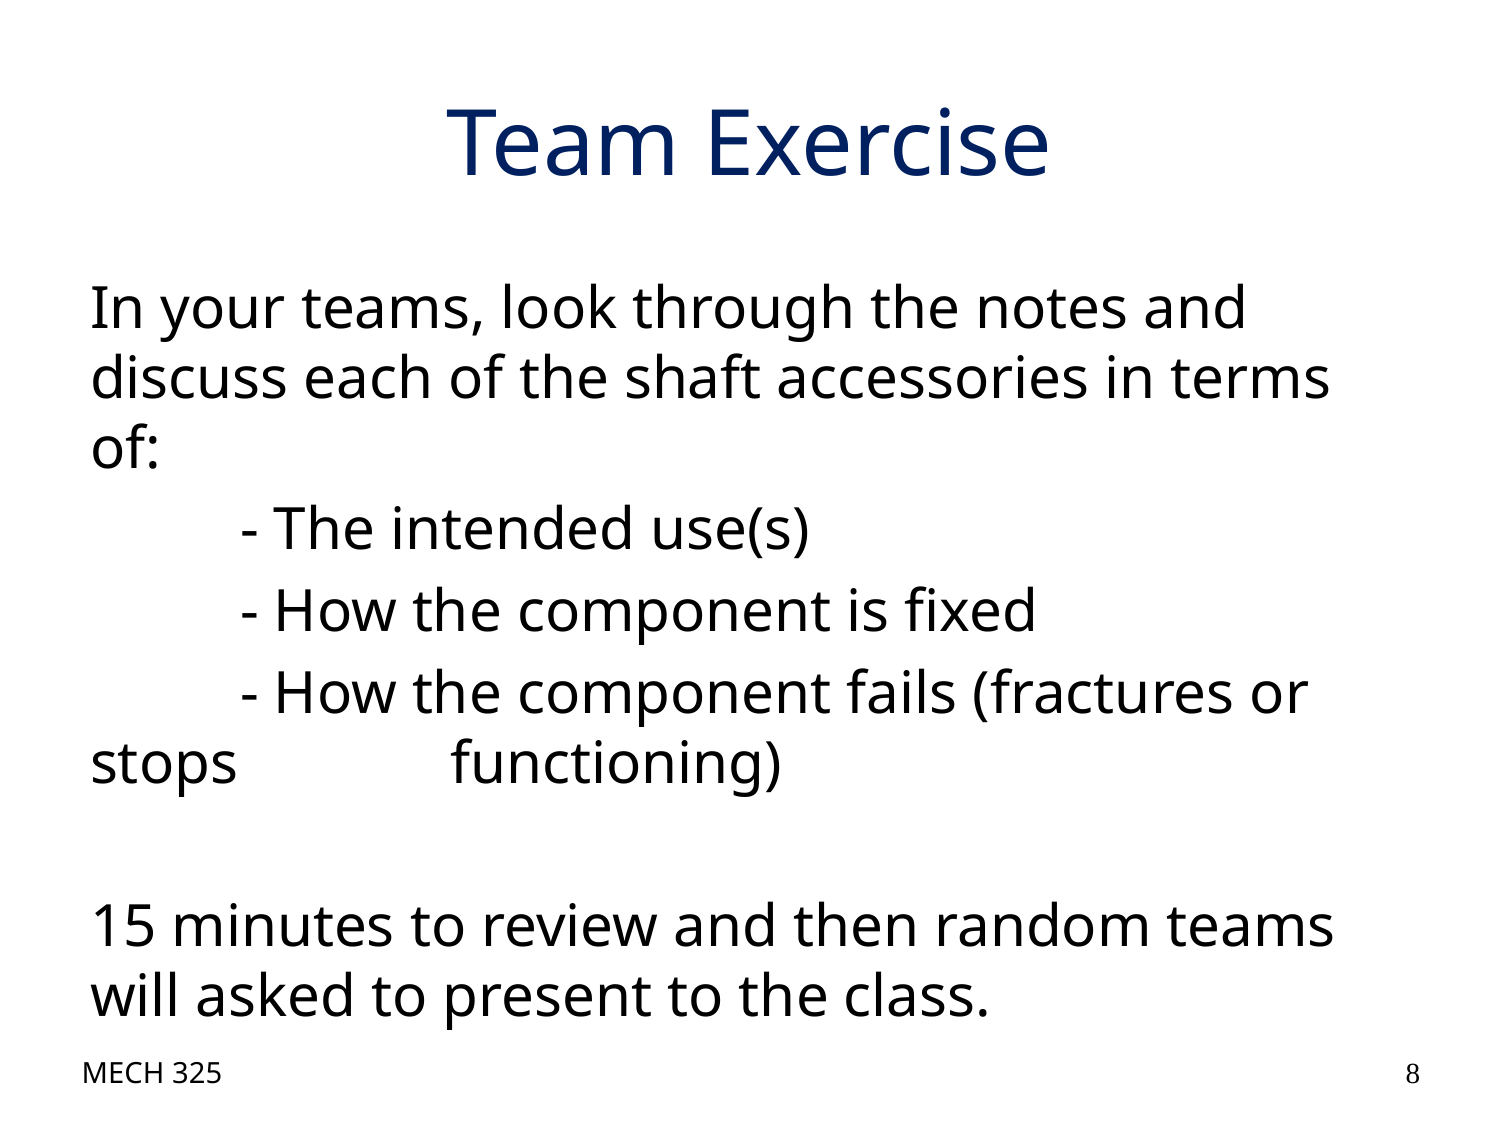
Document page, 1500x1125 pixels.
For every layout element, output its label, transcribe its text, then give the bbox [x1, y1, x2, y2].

title Team Exercise [74, 44, 1426, 233]
list In your teams, look through the notes and discuss each of the shaft accessories in terms of: - The intended use(s) - How the component is fixed - How the component fails (fractures or stops functioning) 15 minutes to review and then random teams will asked to present to the class. [74, 262, 1426, 1006]
slide_number 8 [1085, 1046, 1436, 1125]
footer MECH 325 [66, 1046, 542, 1125]
